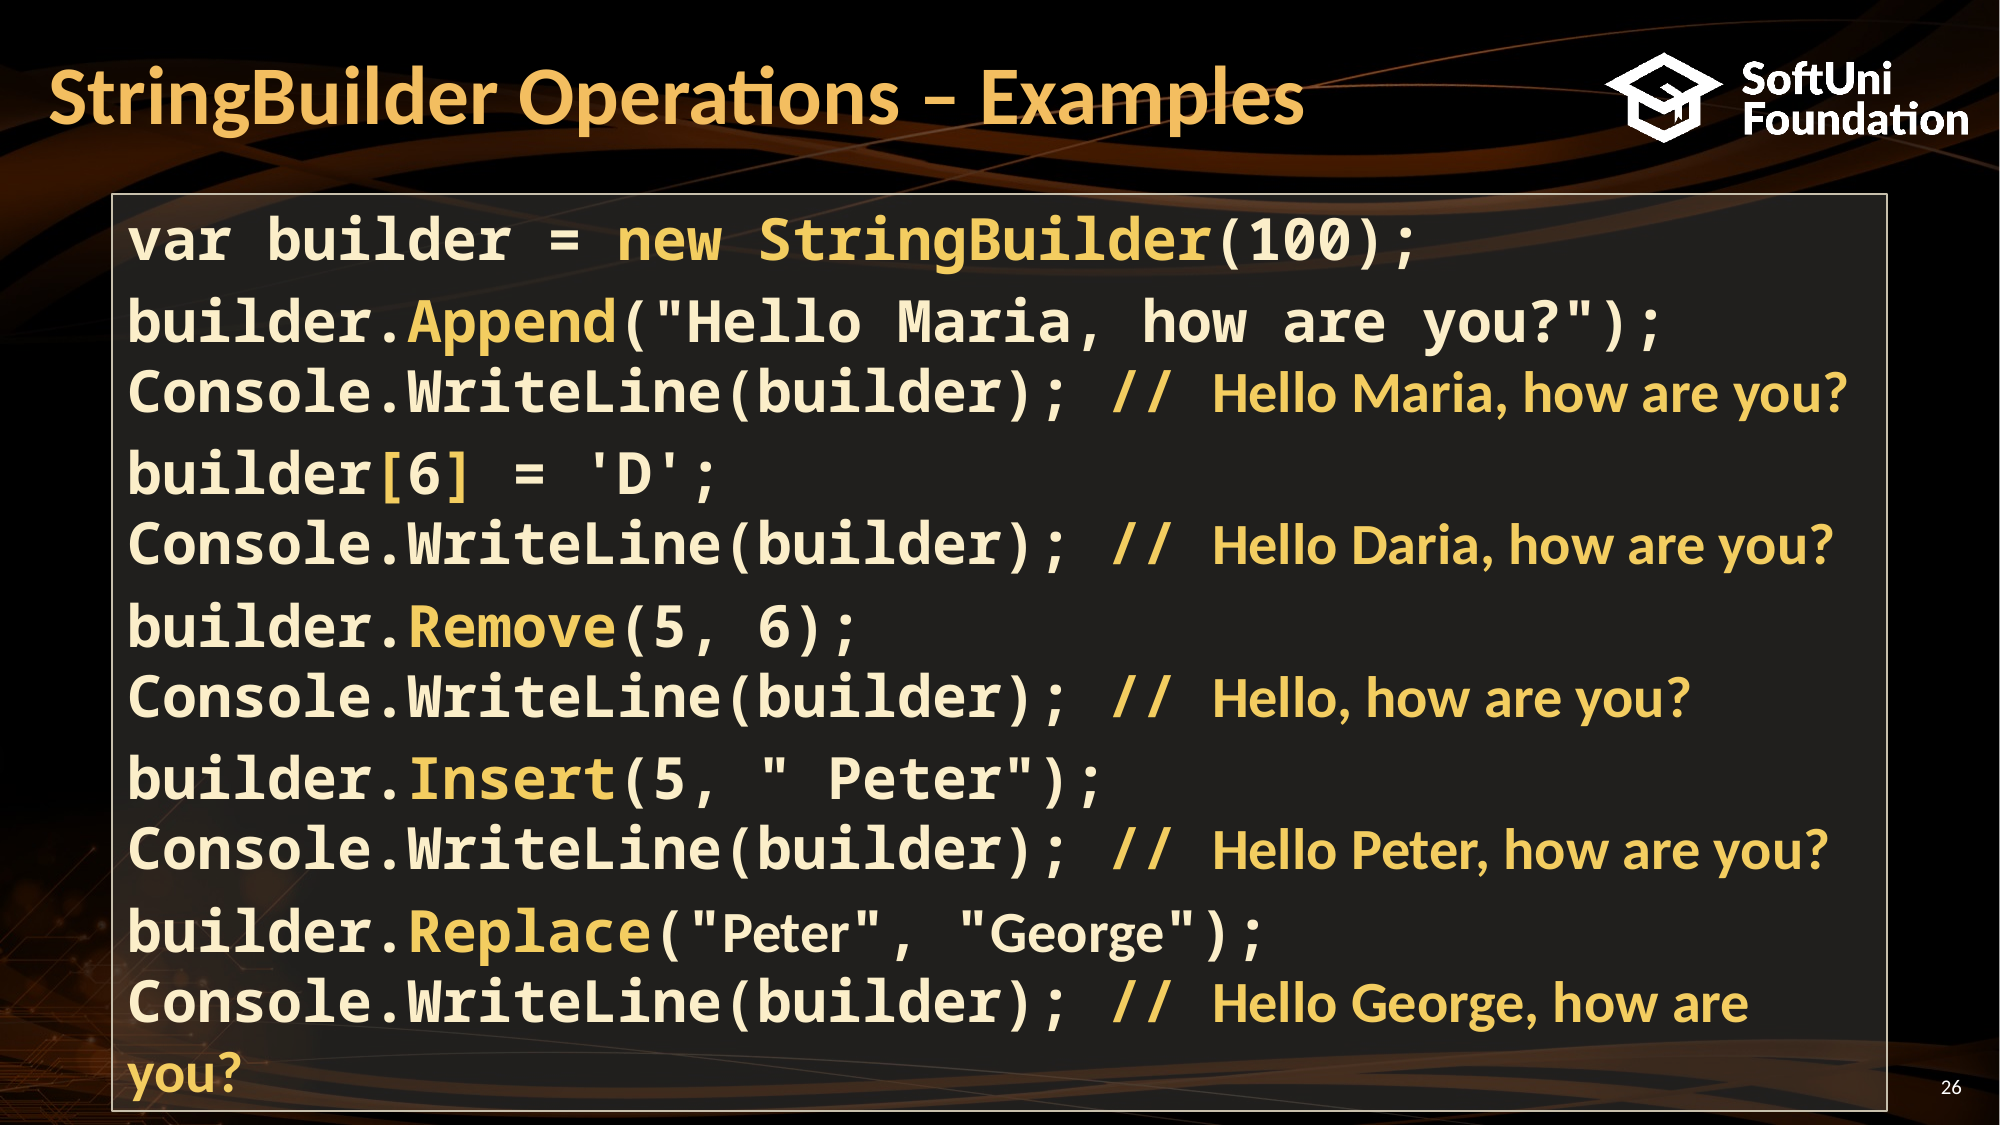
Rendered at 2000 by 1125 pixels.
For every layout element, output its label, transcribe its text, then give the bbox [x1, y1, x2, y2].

title StringBuilder Operations – Examples [30, 6, 1602, 189]
picture [0, 0, 2000, 1125]
text_box var builder = new StringBuilder(100); builder.Append("Hello Maria, how are you?"); Console.WriteLine(builder); // Hello Maria, how are you? builder[6] = 'D'; Console.WriteLine(builder); // Hello Daria, how are you? builder.Remove(5, 6); Console.WriteLine(builder); // Hello, how are you? builder.Insert(5, " Peter"); Console.WriteLine(builder); // Hello Peter, how are you? builder.Replace("Peter", "George"); Console.WriteLine(builder); // Hello George, how are you? [112, 194, 1888, 1112]
slide_number 26 [1897, 1070, 1968, 1103]
